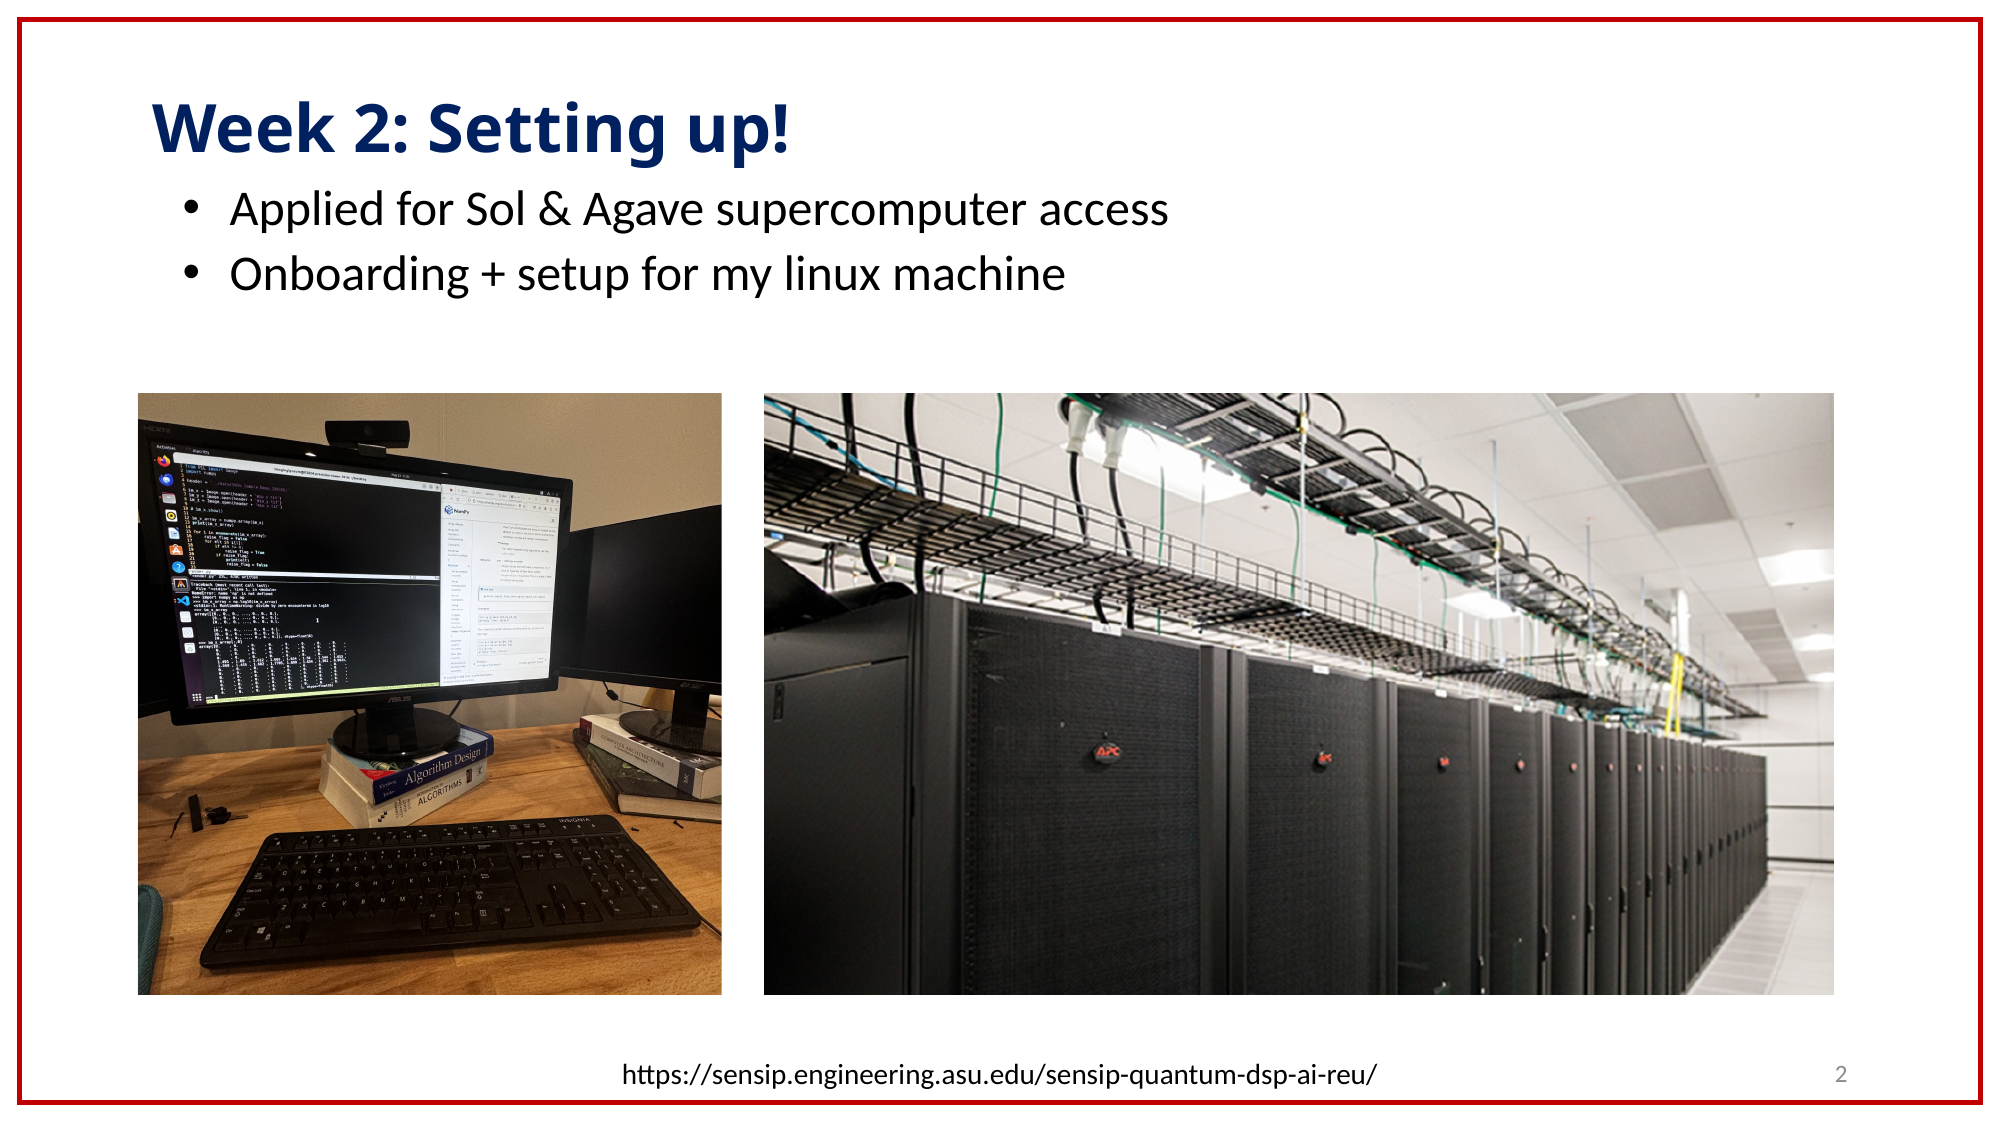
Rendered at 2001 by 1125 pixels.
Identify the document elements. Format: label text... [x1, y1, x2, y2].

picture [128, 393, 731, 995]
title Week 2: Setting up! [137, 75, 1200, 174]
picture [764, 393, 1834, 995]
list Applied for Sol & Agave supercomputer access Onboarding + setup for my linux machine [92, 174, 1780, 694]
footer https://sensip.engineering.asu.edu/sensip-quantum-dsp-ai-reu/ [600, 1042, 1400, 1103]
slide_number 2 [1412, 1042, 1863, 1103]
